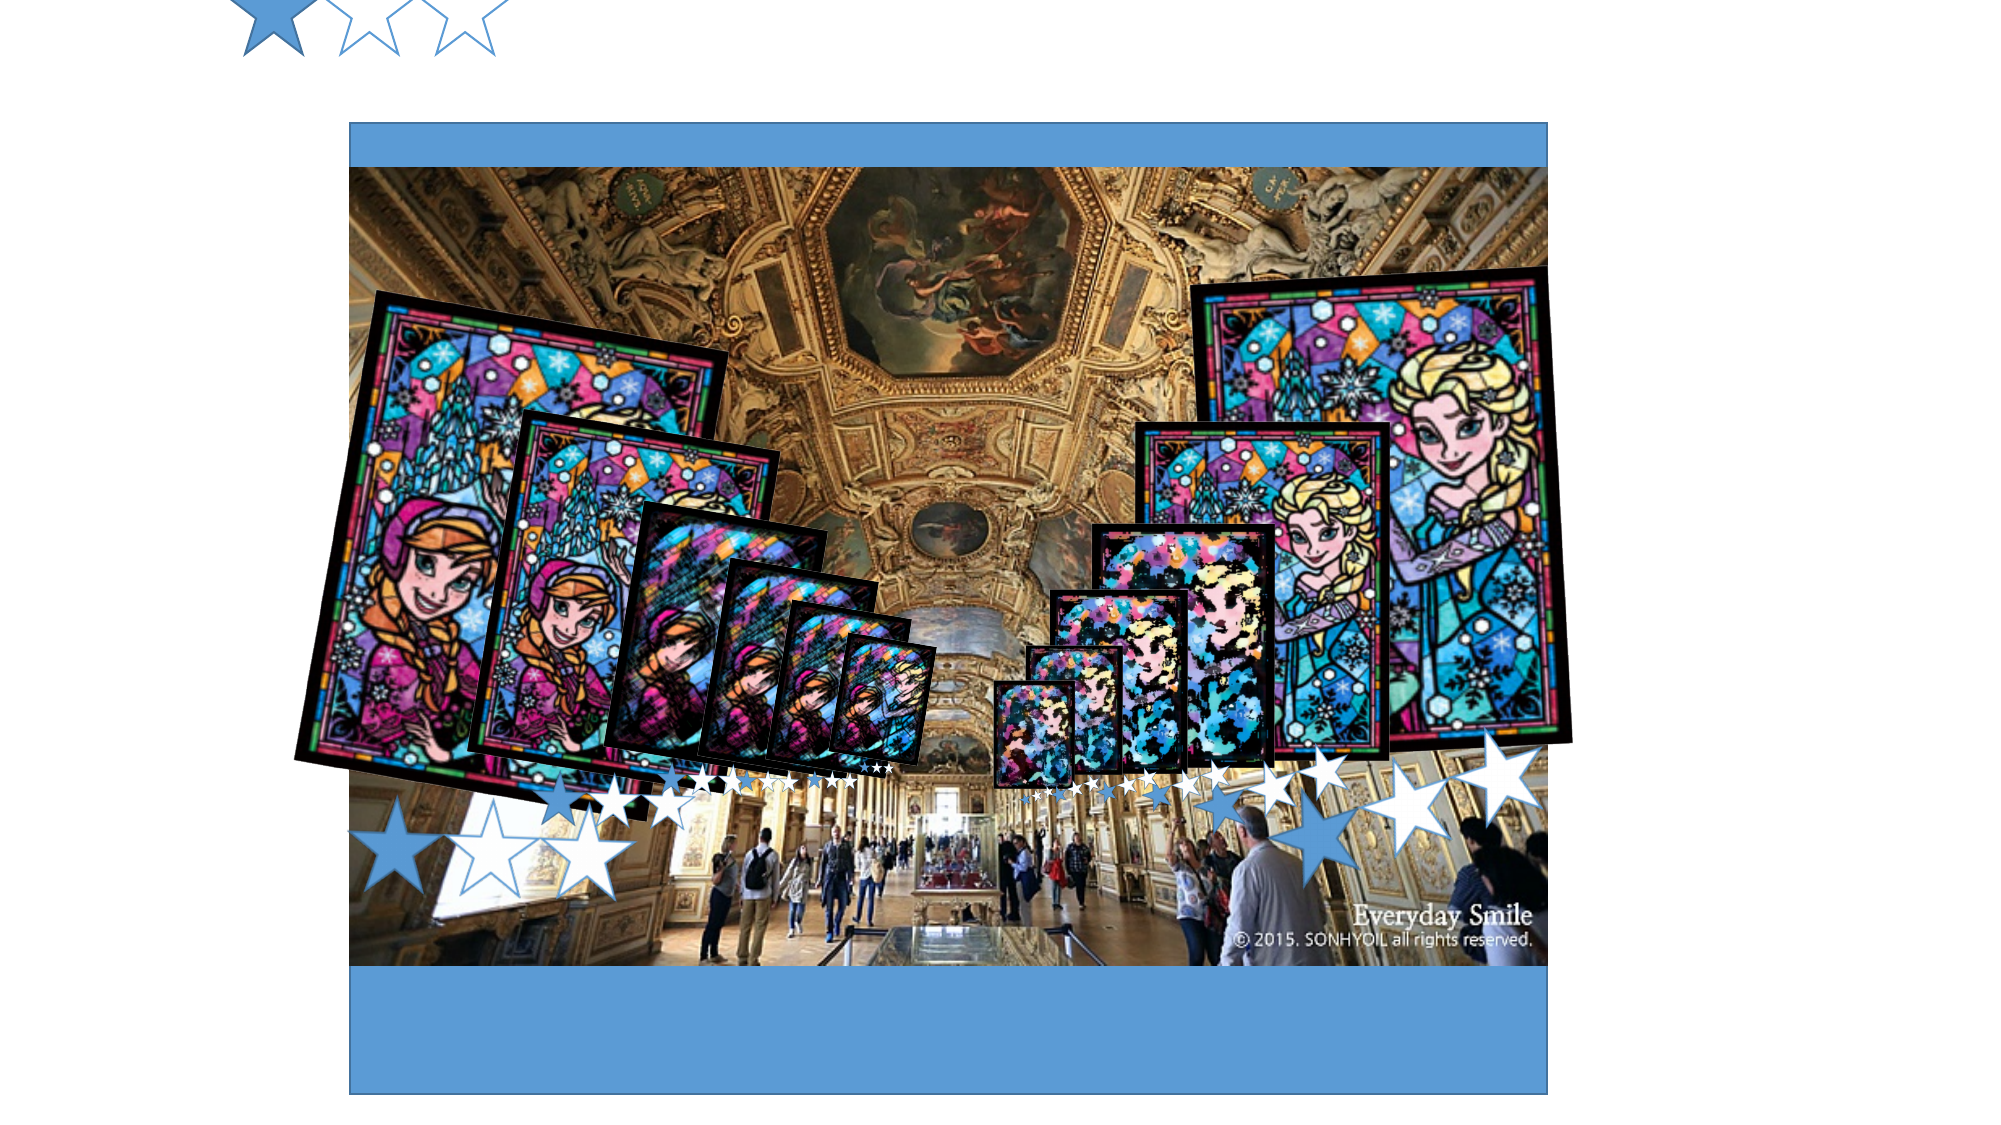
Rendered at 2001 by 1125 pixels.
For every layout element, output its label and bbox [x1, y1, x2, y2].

picture [1560, 524, 1572, 743]
text_box [227, 0, 512, 55]
text_box [349, 966, 1548, 1095]
text_box [349, 122, 1548, 167]
picture [295, 557, 331, 766]
text_box [331, 167, 1560, 966]
